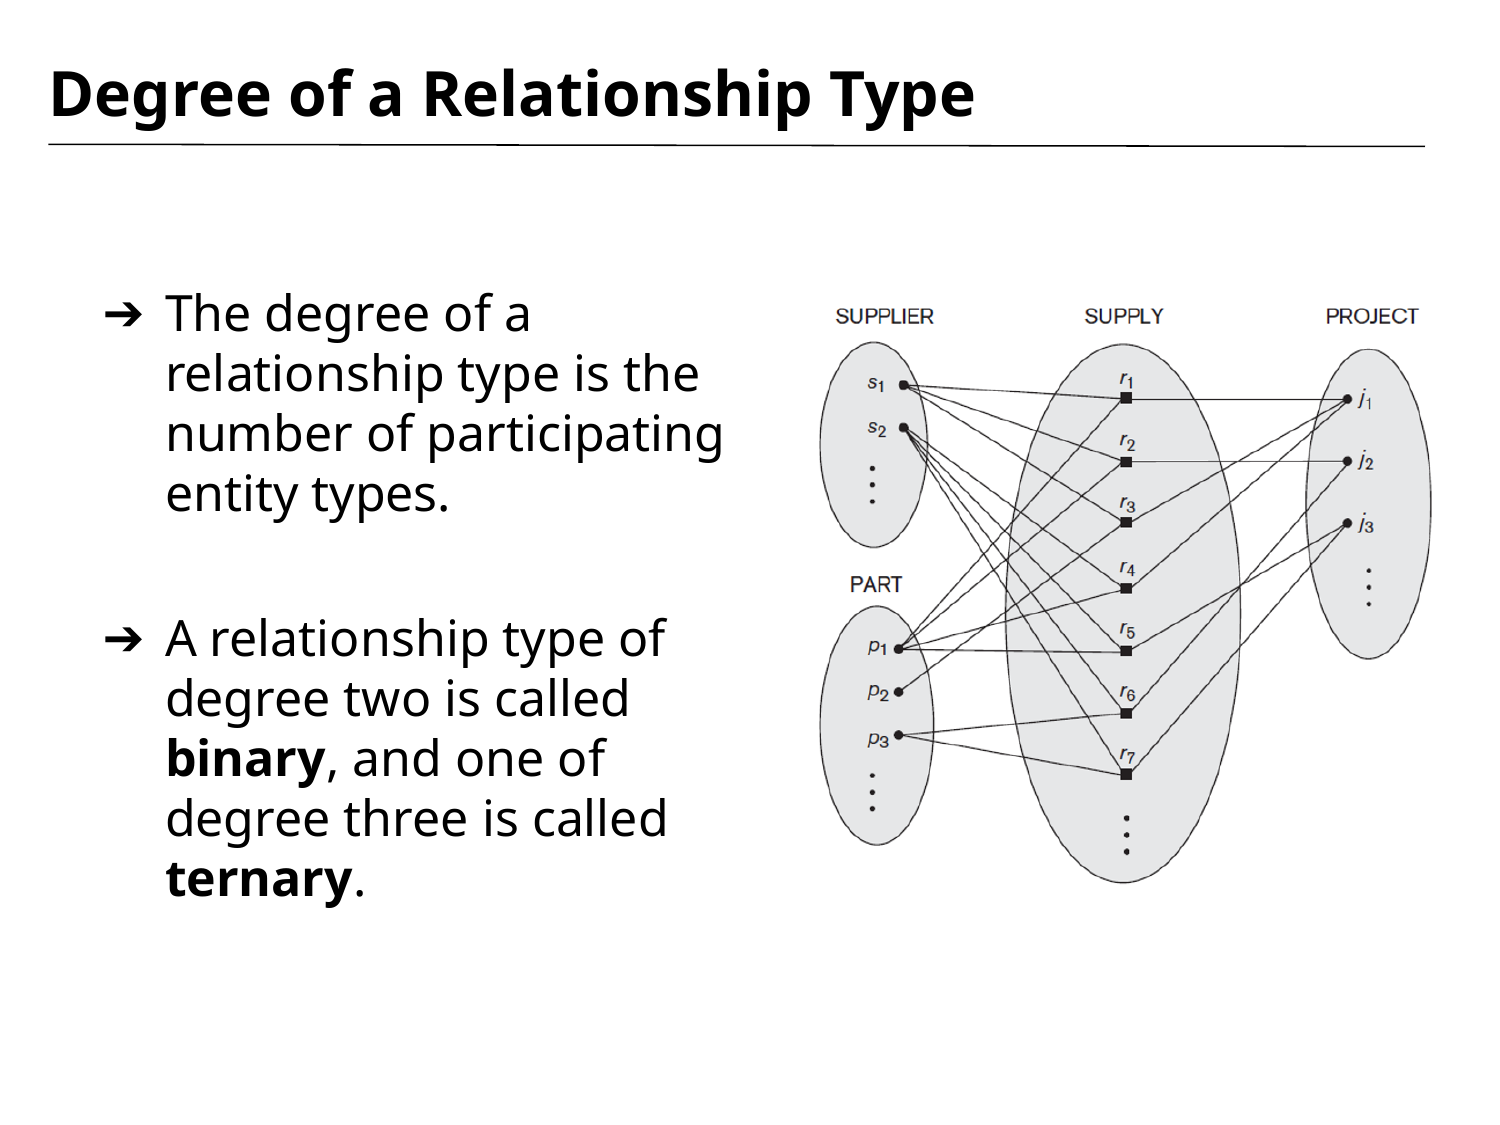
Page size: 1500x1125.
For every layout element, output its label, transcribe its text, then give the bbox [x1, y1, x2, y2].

title Degree of a Relationship Type [33, 32, 1384, 145]
picture [798, 289, 1451, 898]
list The degree of a relationship type is the number of participating entity types. A relationship type of degree two is called binary, and one of degree three is called ternary. [75, 177, 800, 1010]
